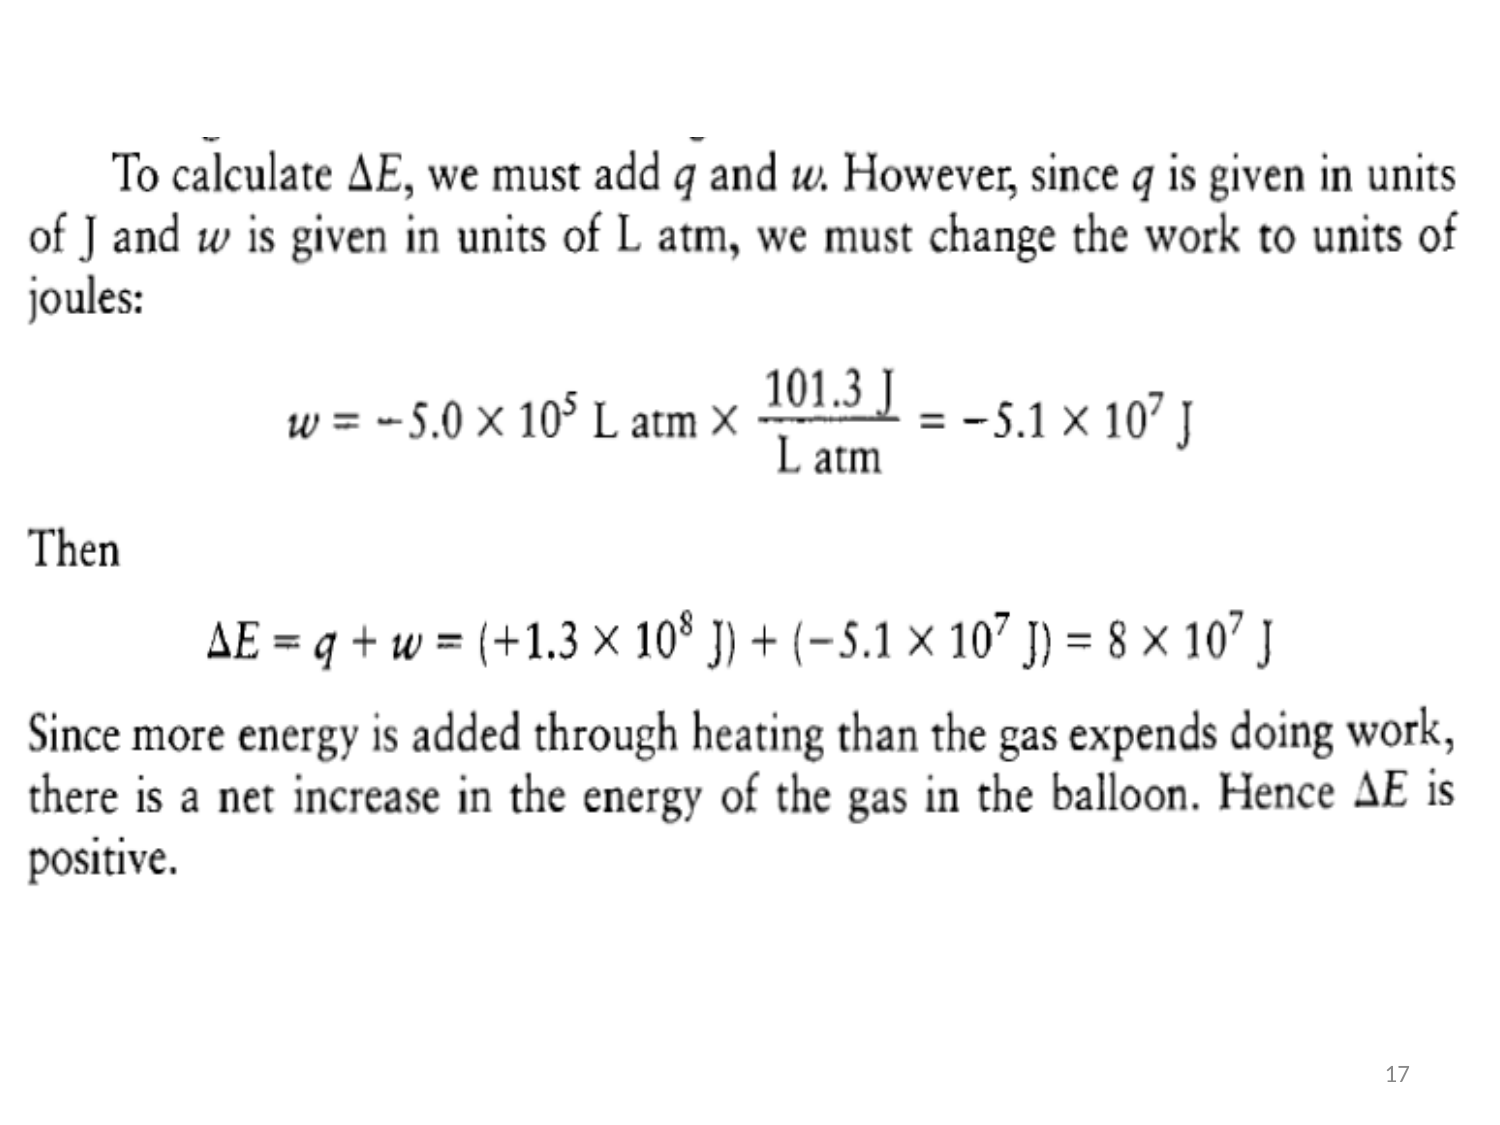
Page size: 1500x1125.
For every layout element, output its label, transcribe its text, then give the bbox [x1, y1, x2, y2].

slide_number 17 [1074, 1042, 1425, 1103]
picture [24, 137, 1476, 901]
